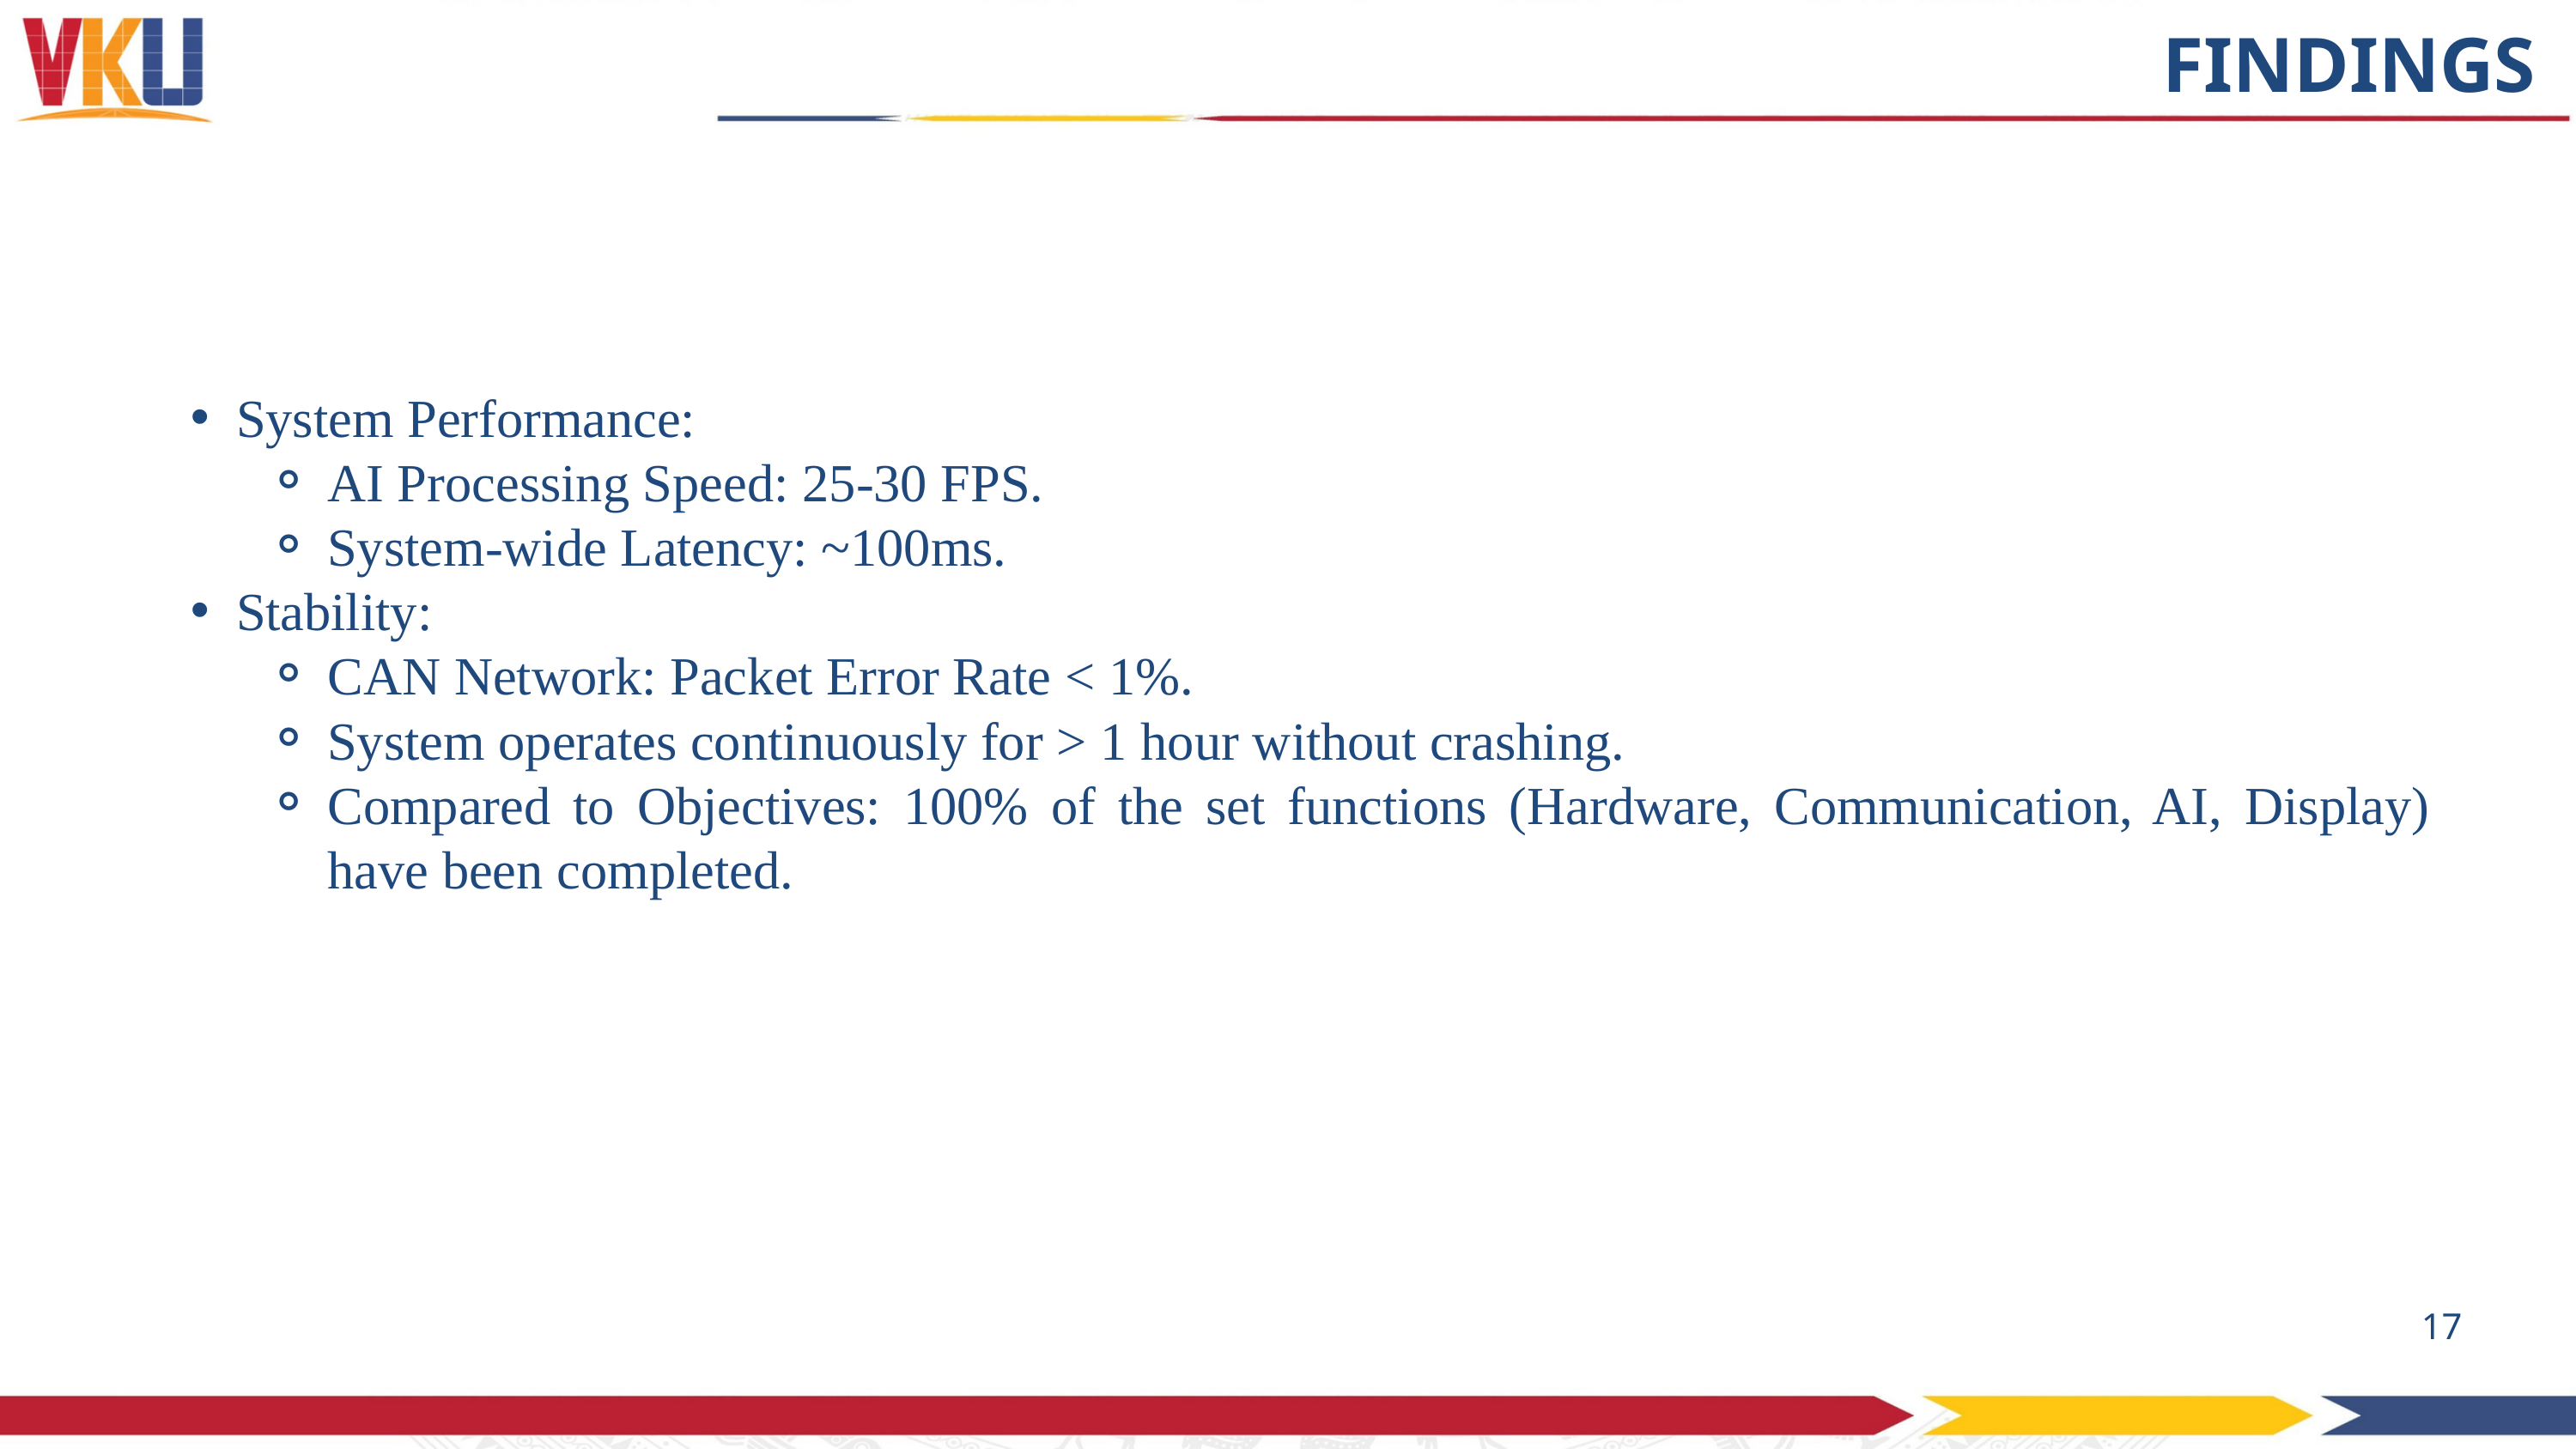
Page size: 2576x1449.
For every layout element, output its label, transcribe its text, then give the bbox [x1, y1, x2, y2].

text_box 17 [2421, 1296, 2463, 1348]
text_box FINDINGS [2123, 16, 2537, 107]
text_box [0, 0, 2576, 1449]
text_box System Performance: AI Processing Speed: 25-30 FPS. System-wide Latency: ~100ms. Stability: CAN Network: Packet Error Rate < 1%. System operates continuously for > 1 hour without crashing. Compared to Objectives: 100% of the set functions (Hardware, Communication, AI, Display) have been completed. [144, 384, 2432, 900]
